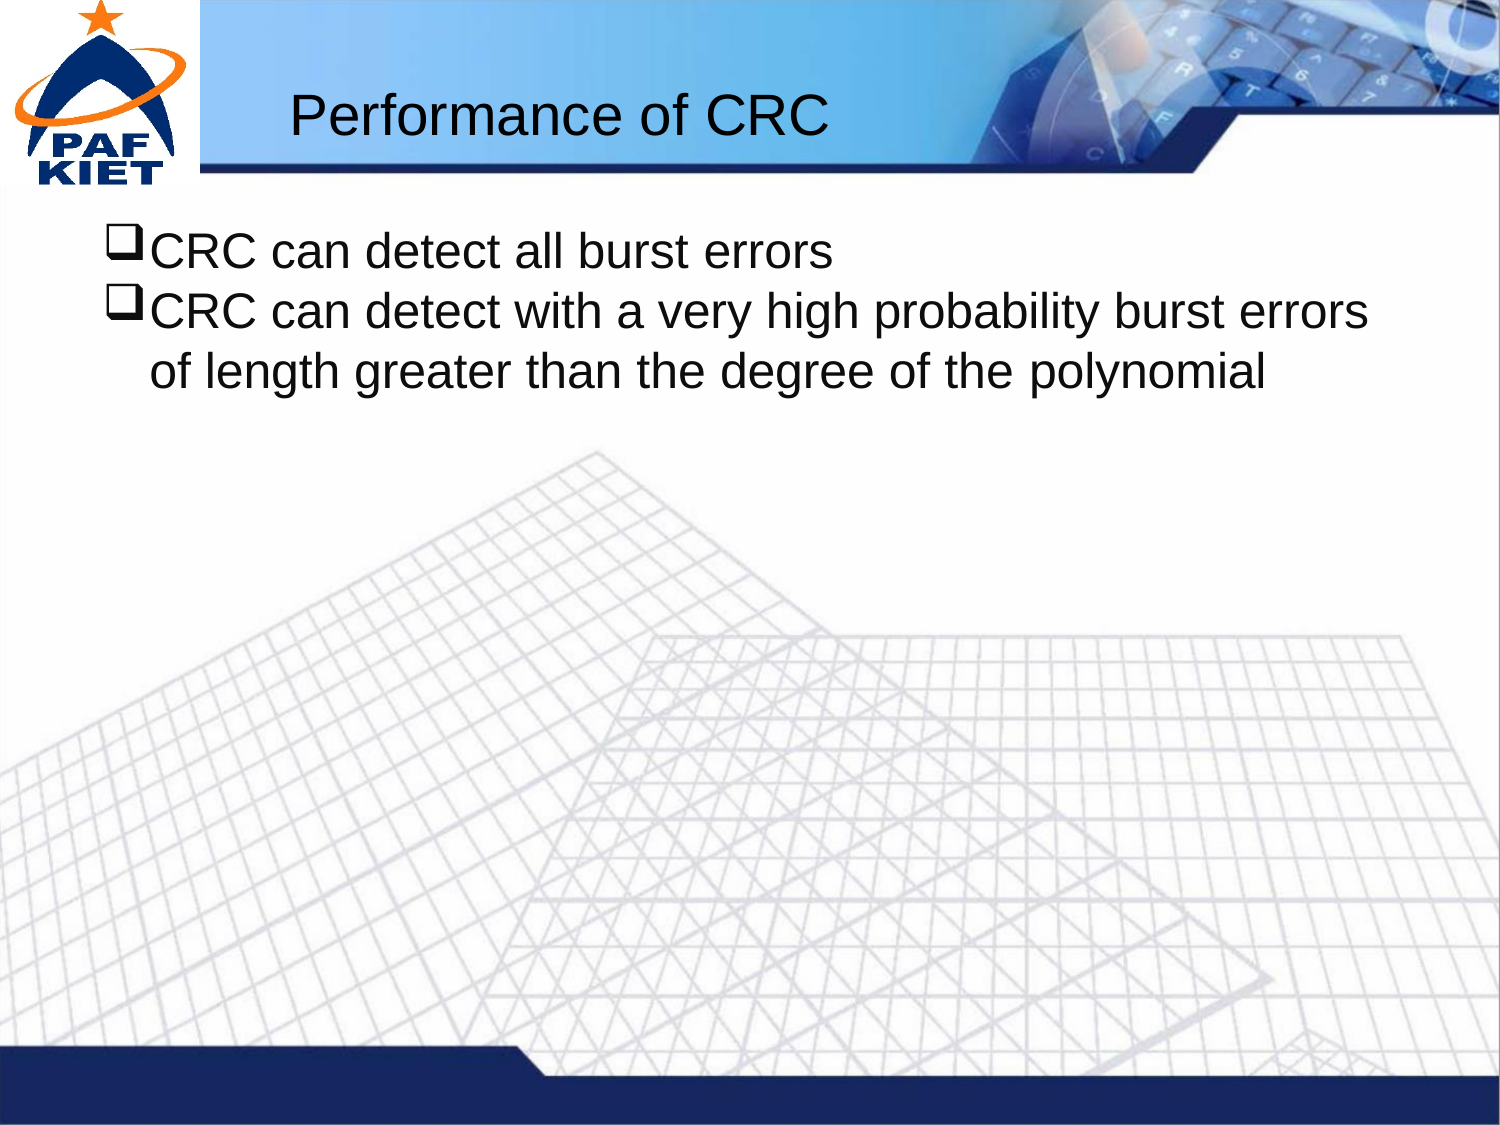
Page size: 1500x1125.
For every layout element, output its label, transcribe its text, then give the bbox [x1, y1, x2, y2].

picture [0, 0, 1500, 1125]
title Performance of CRC [287, 75, 834, 216]
text_box CRC can detect all burst errors CRC can detect with a very high probability burst errors of length greater than the degree of the polynomial [100, 216, 1392, 399]
